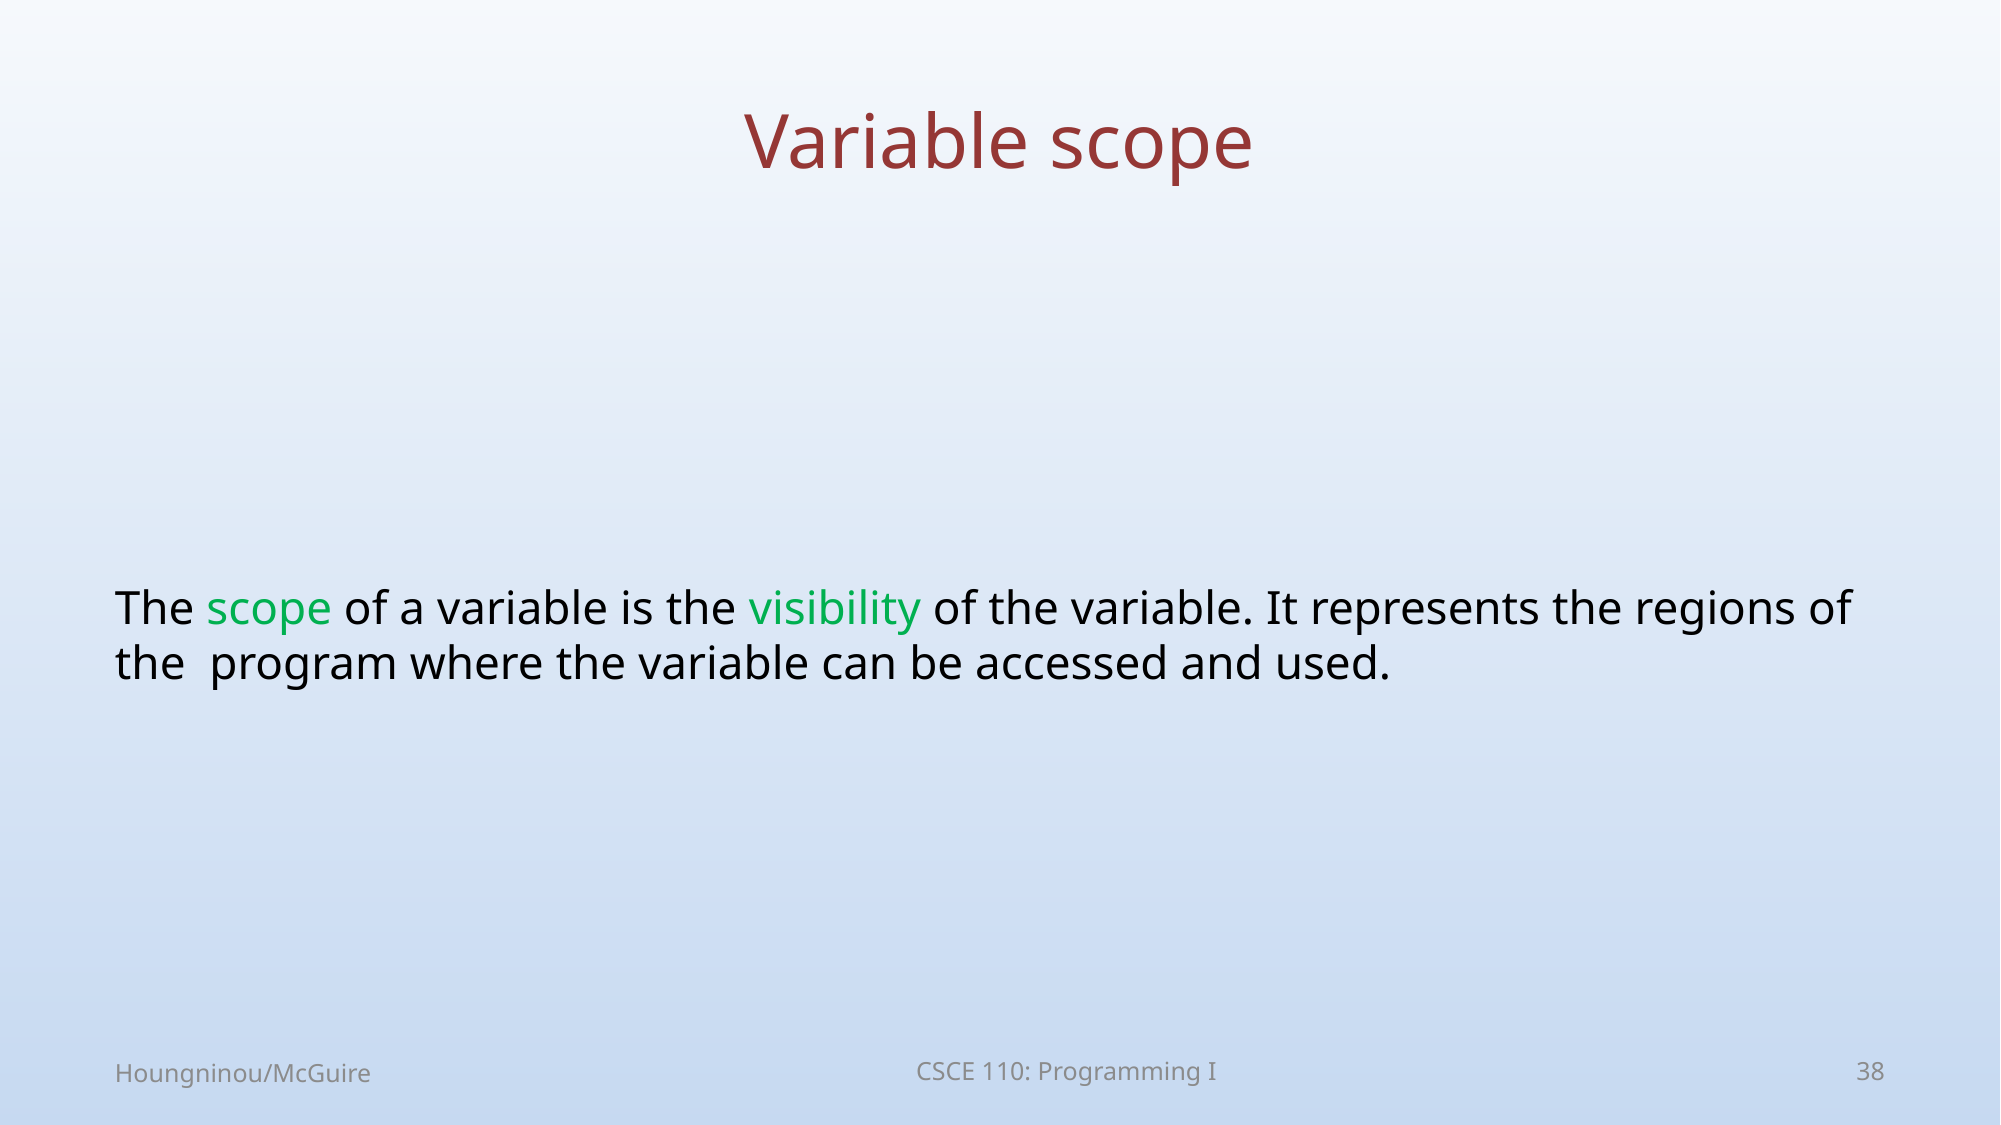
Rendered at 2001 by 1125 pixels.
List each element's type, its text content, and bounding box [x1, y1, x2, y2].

slide_number Houngninou/McGuire [99, 1042, 567, 1103]
list The scope of a variable is the visibility of the variable. It represents the regions of the program where the variable can be accessed and used. [99, 262, 1900, 1005]
footer CSCE 110: Programming I [683, 1042, 1450, 1103]
slide_number 38 [1450, 1042, 1900, 1103]
title Variable scope [99, 45, 1900, 233]
